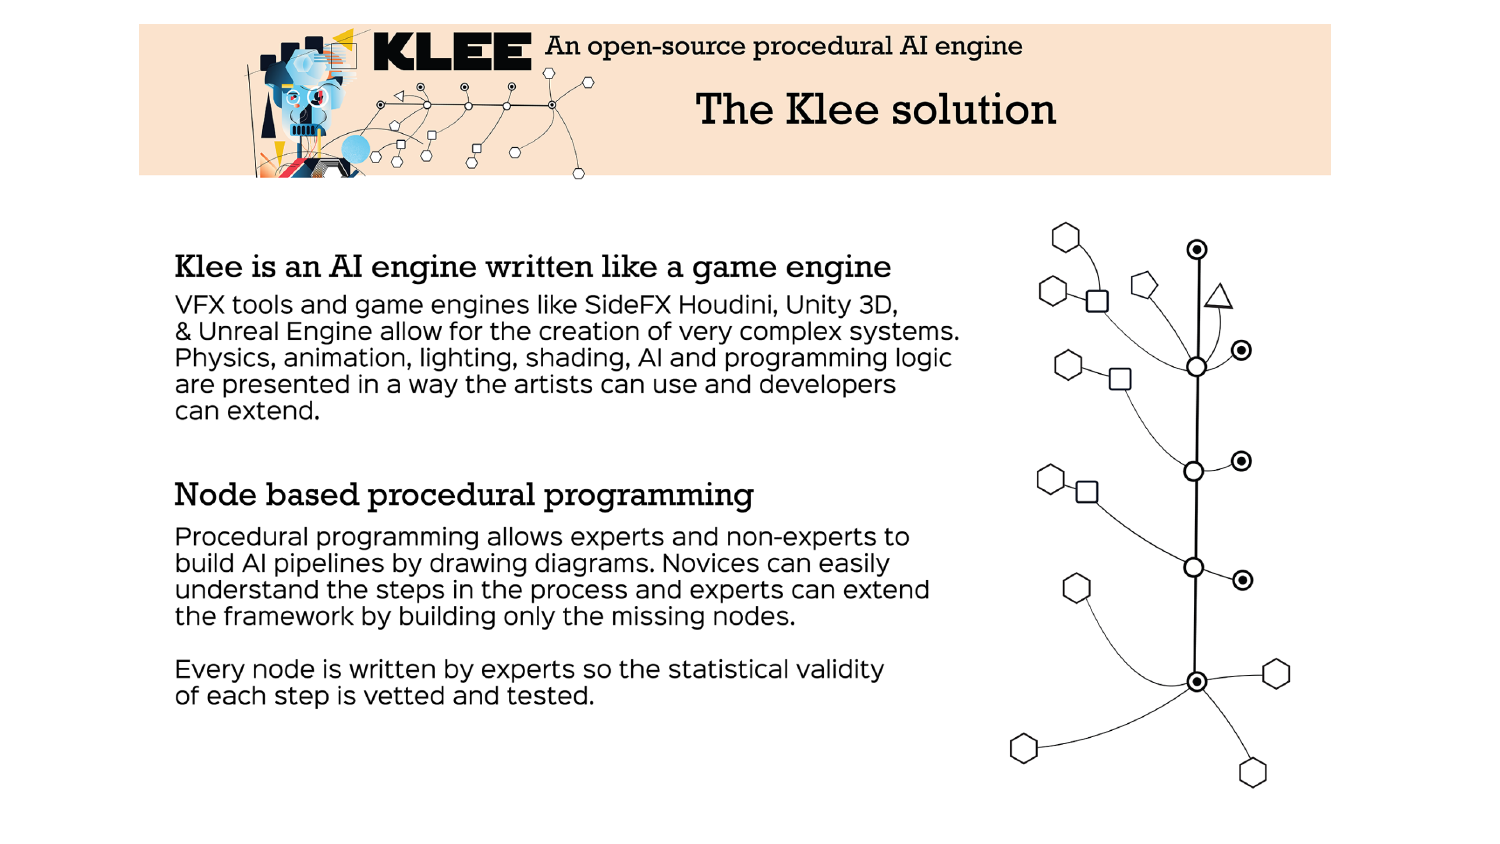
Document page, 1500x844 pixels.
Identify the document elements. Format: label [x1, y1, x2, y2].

picture [139, 24, 1331, 819]
